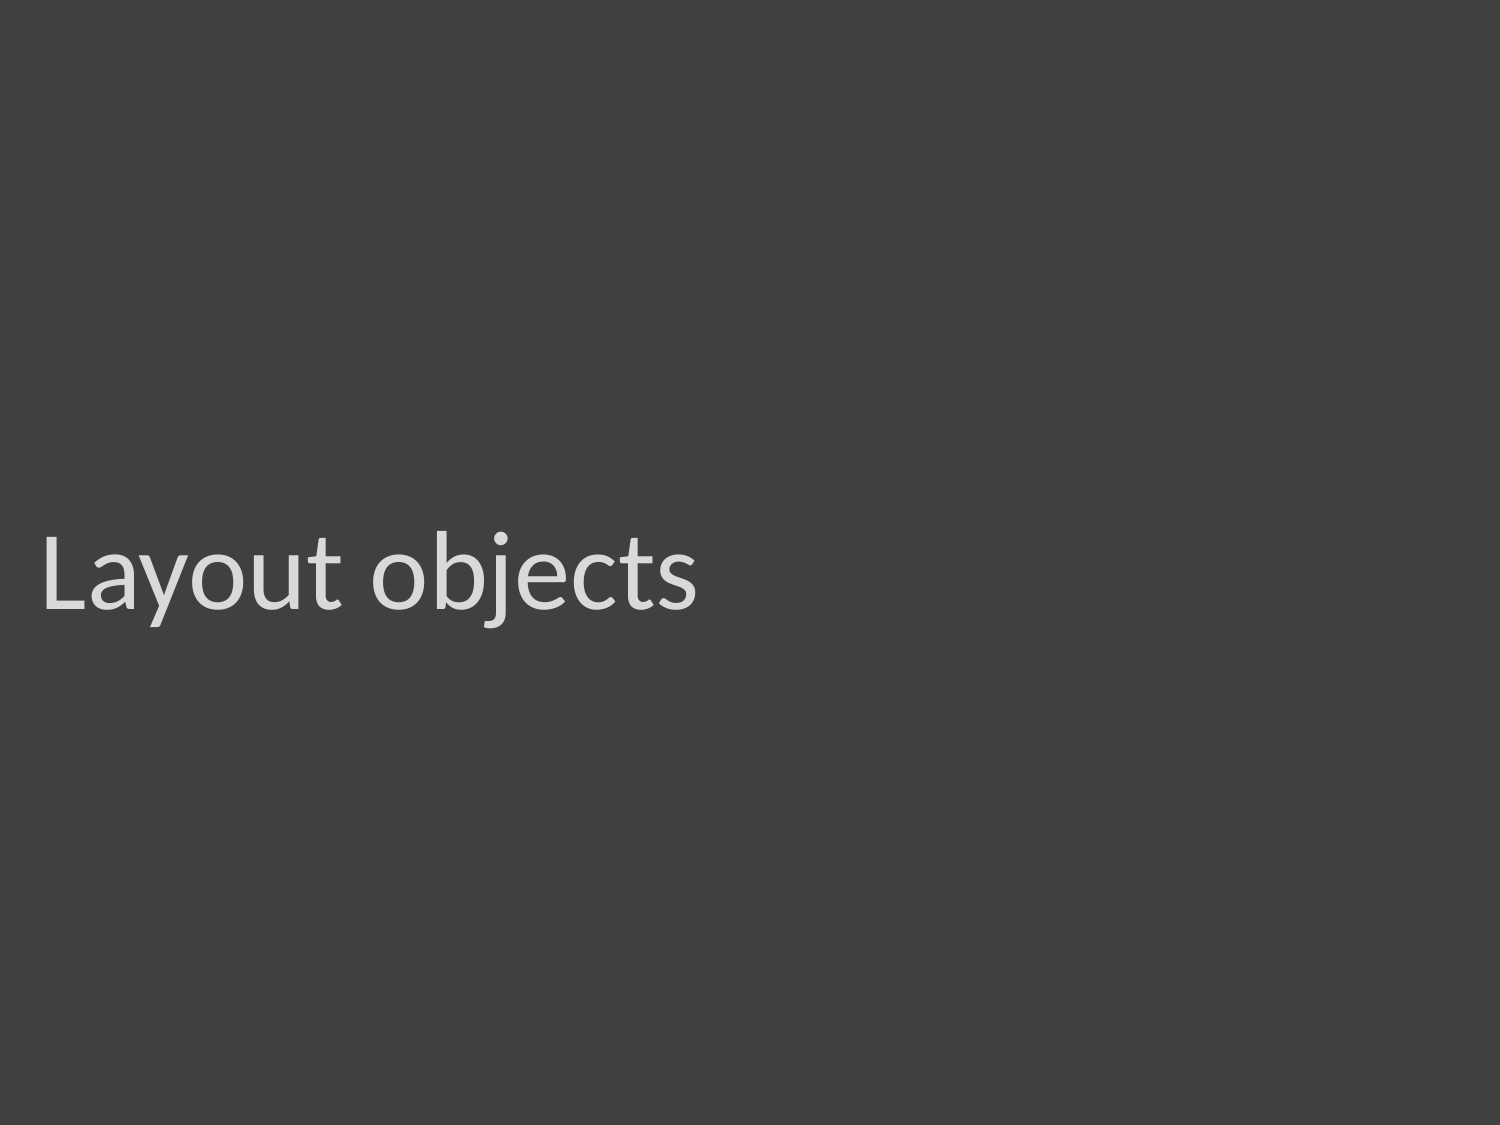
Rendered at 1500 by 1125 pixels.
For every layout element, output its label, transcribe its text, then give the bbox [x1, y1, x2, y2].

list Layout objects [24, 149, 1450, 1038]
